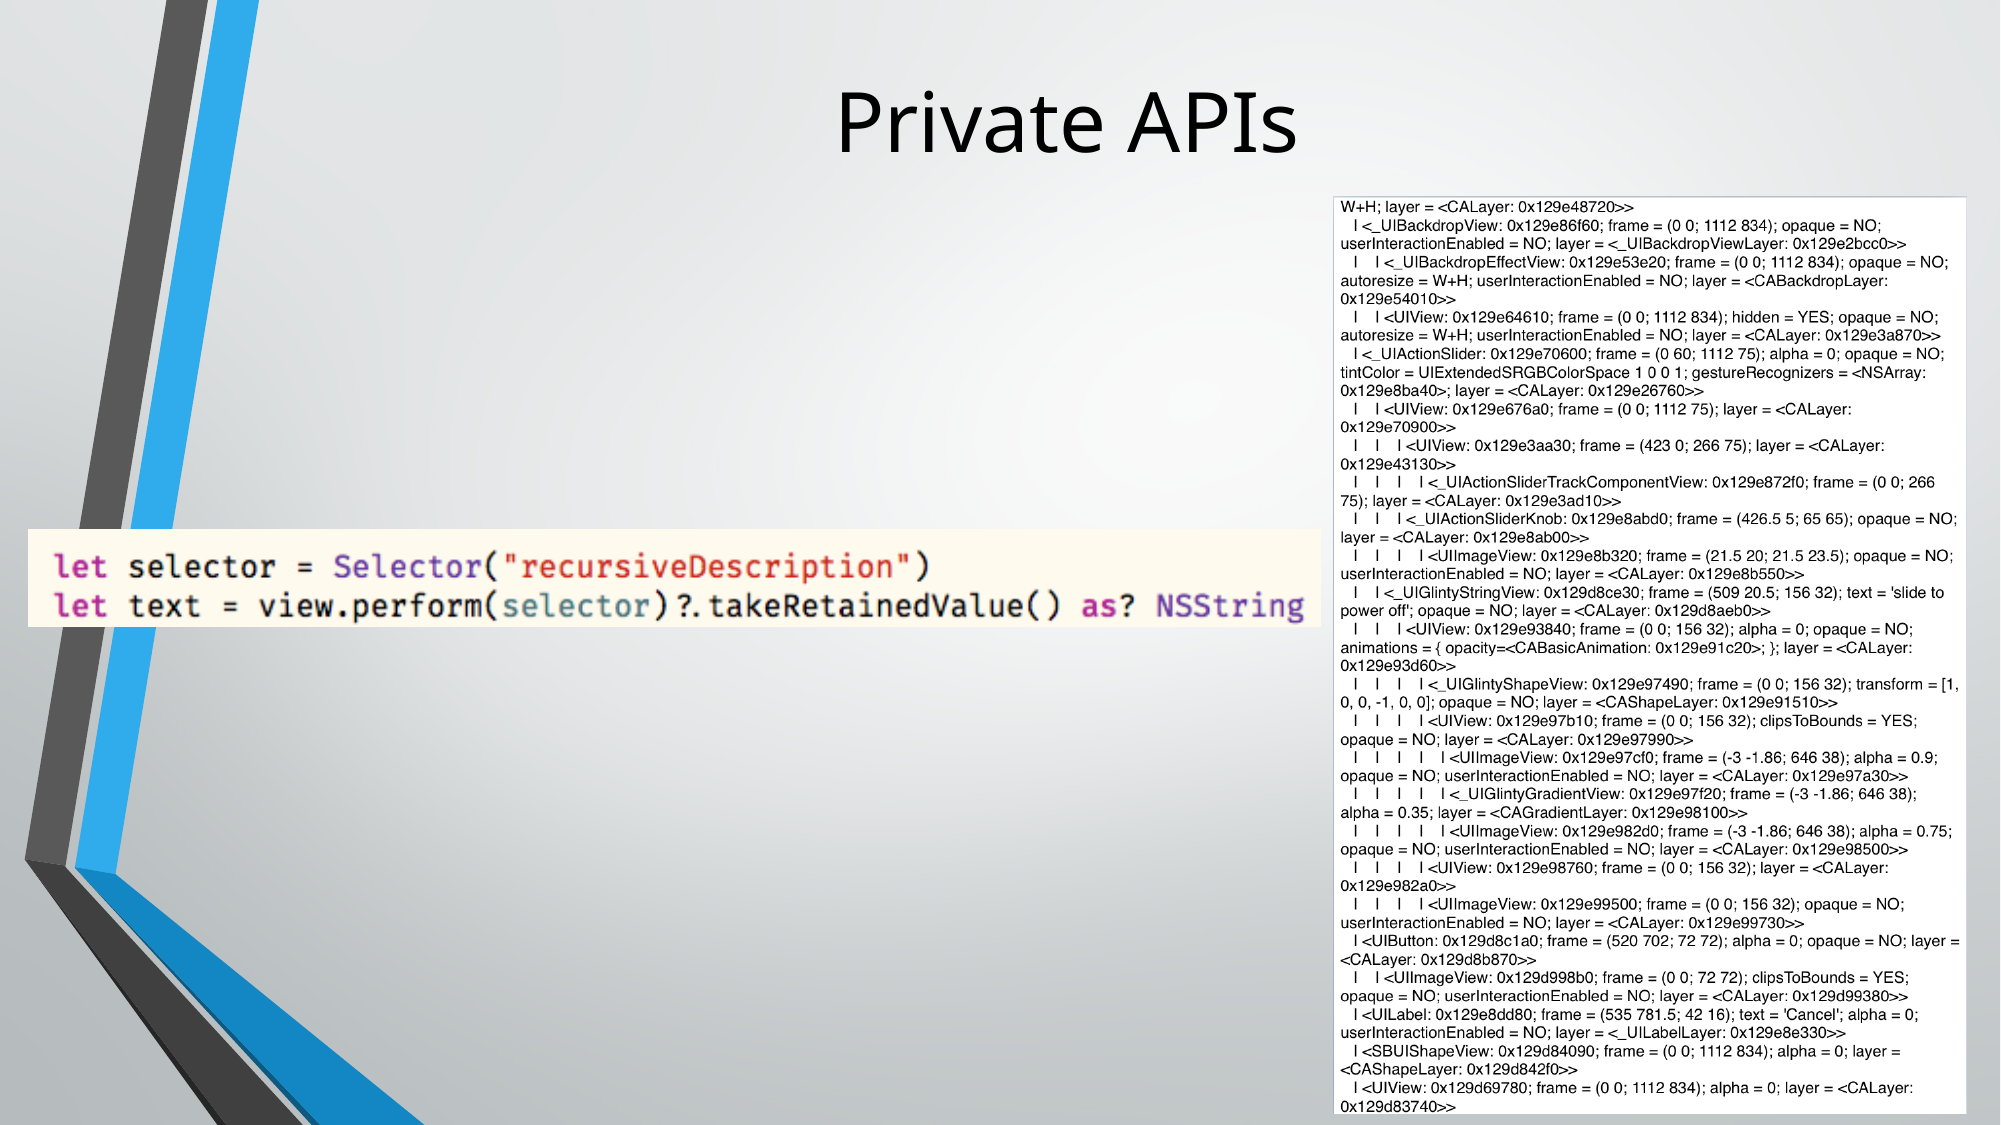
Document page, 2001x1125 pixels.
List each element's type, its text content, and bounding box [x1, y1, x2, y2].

picture [28, 529, 1321, 628]
picture [1332, 195, 1967, 1114]
title Private APIs [245, 0, 1889, 263]
